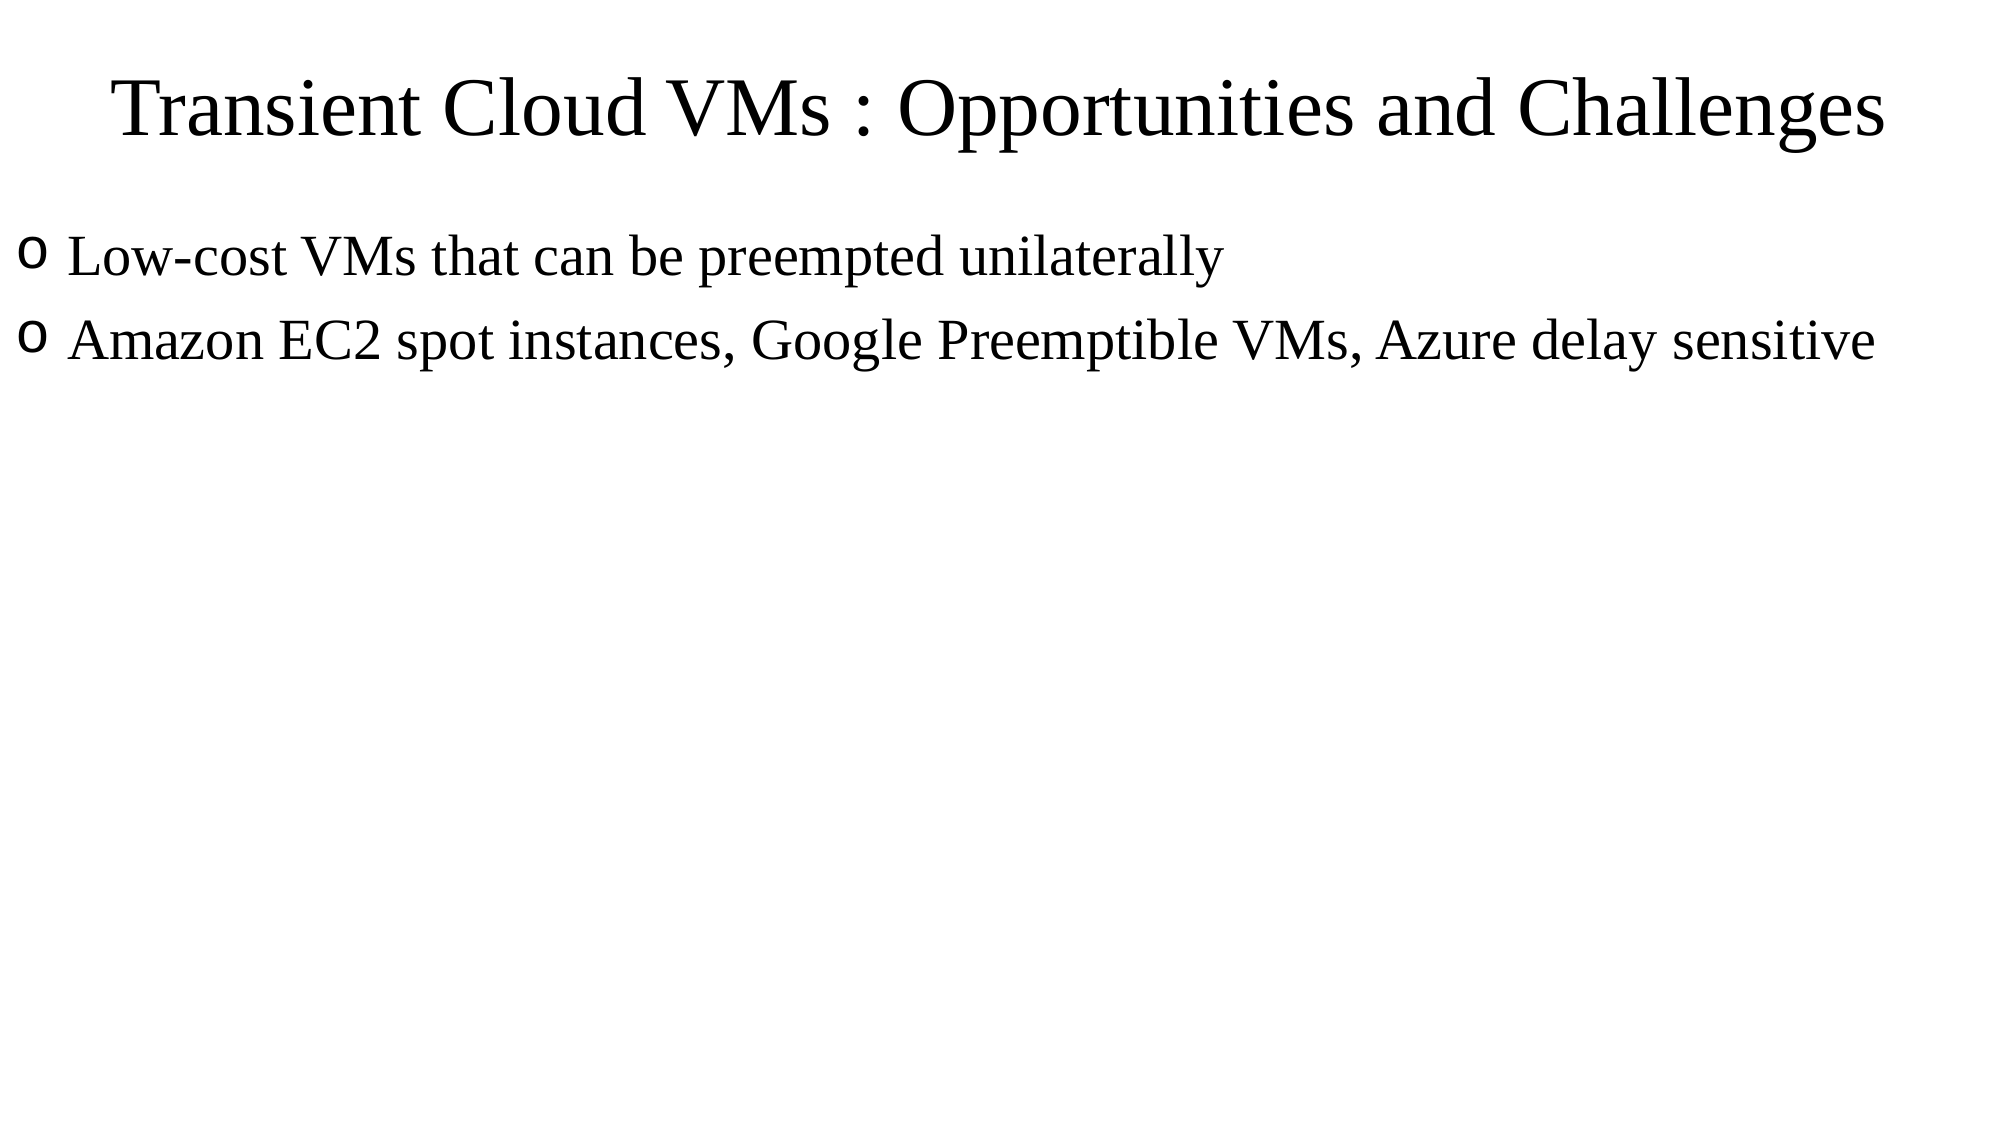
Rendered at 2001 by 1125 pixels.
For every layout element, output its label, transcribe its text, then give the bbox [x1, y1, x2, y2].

title Transient Cloud VMs : Opportunities and Challenges [0, 0, 2000, 217]
list Low-cost VMs that can be preempted unilaterally Amazon EC2 spot instances, Google Preemptible VMs, Azure delay sensitive [0, 217, 2000, 1039]
